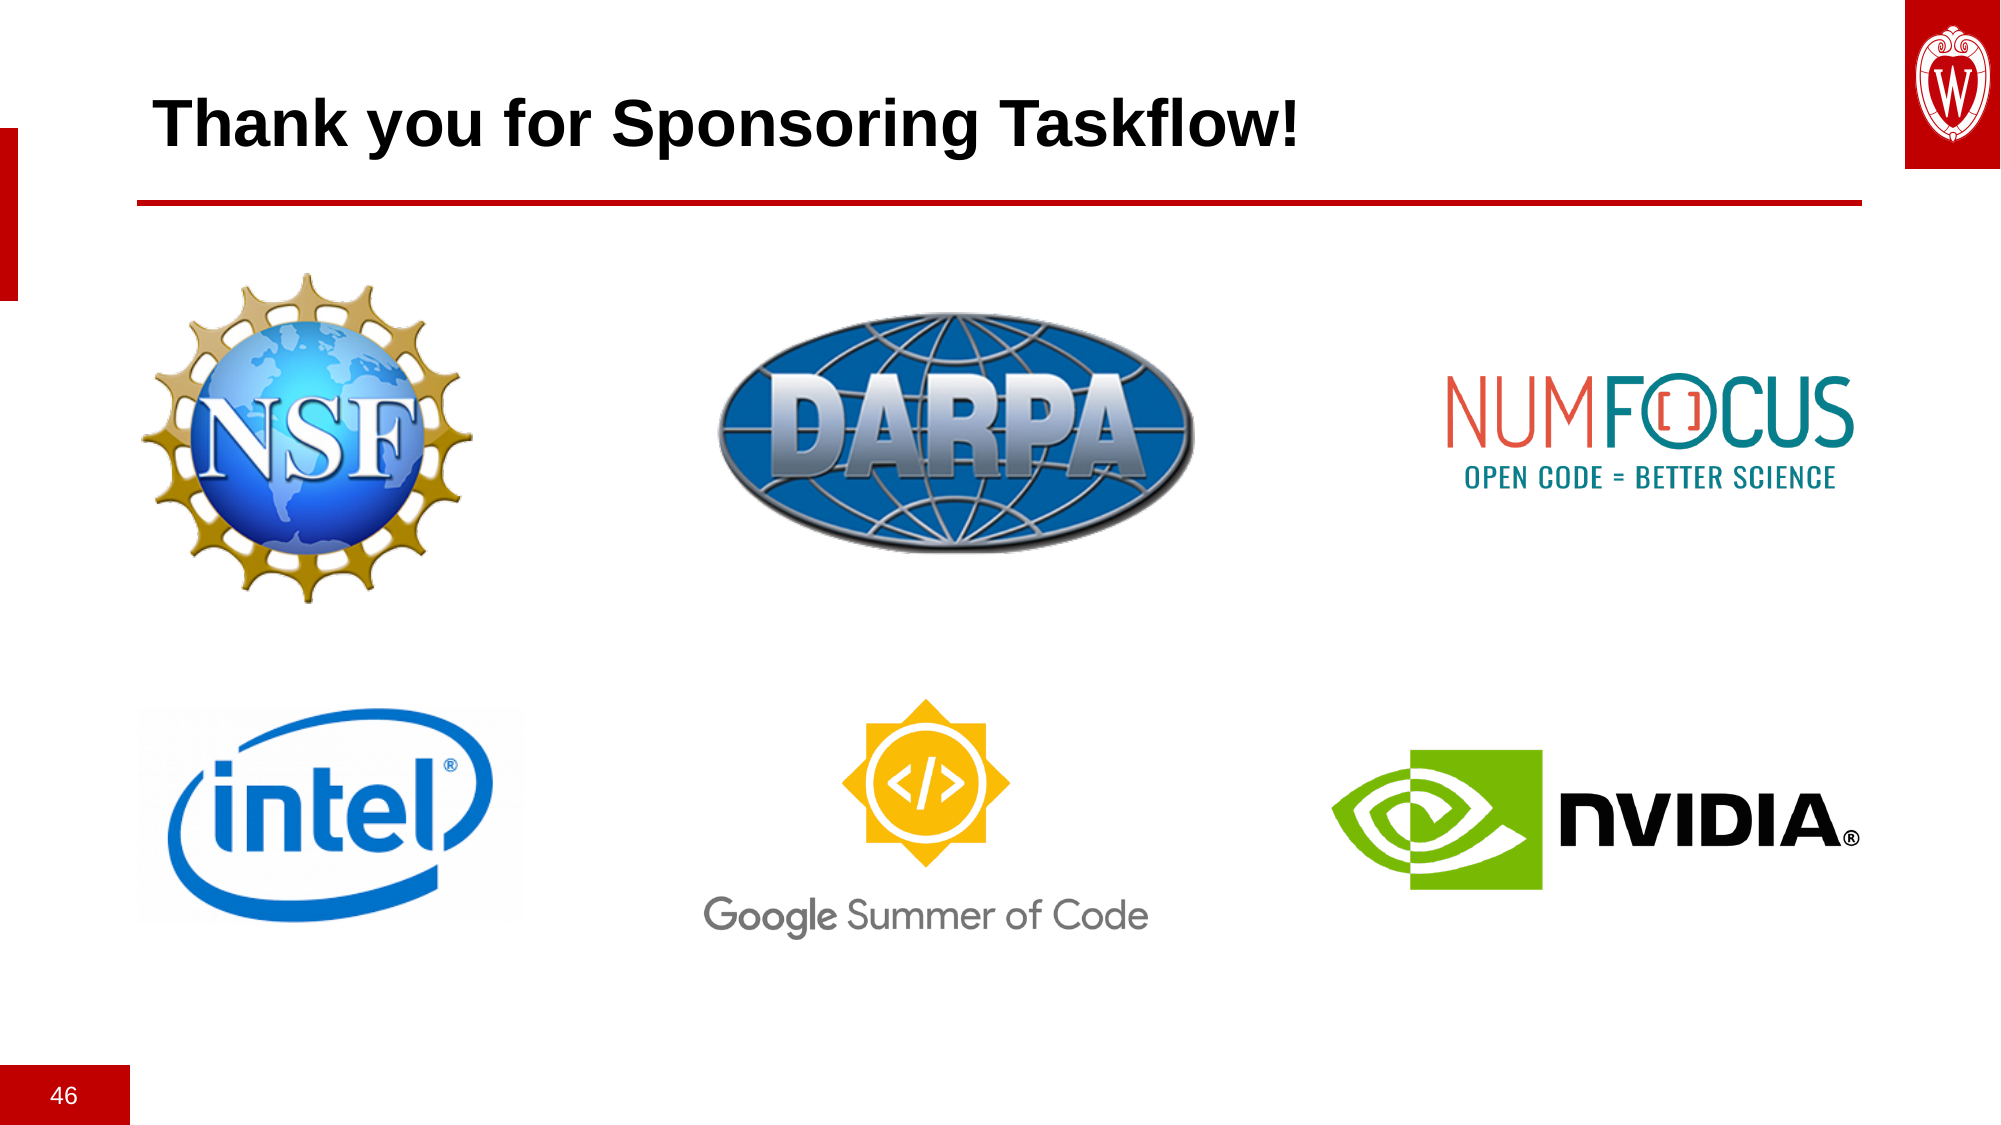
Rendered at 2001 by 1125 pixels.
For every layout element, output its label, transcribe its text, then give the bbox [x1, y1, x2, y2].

picture [703, 306, 1210, 563]
picture [1915, 25, 1991, 143]
picture [137, 707, 524, 925]
picture [137, 268, 475, 614]
title Thank you for Sponsoring Taskflow! [137, 42, 1863, 208]
picture [700, 692, 1153, 943]
picture [1438, 359, 1863, 502]
picture [1329, 733, 1863, 899]
